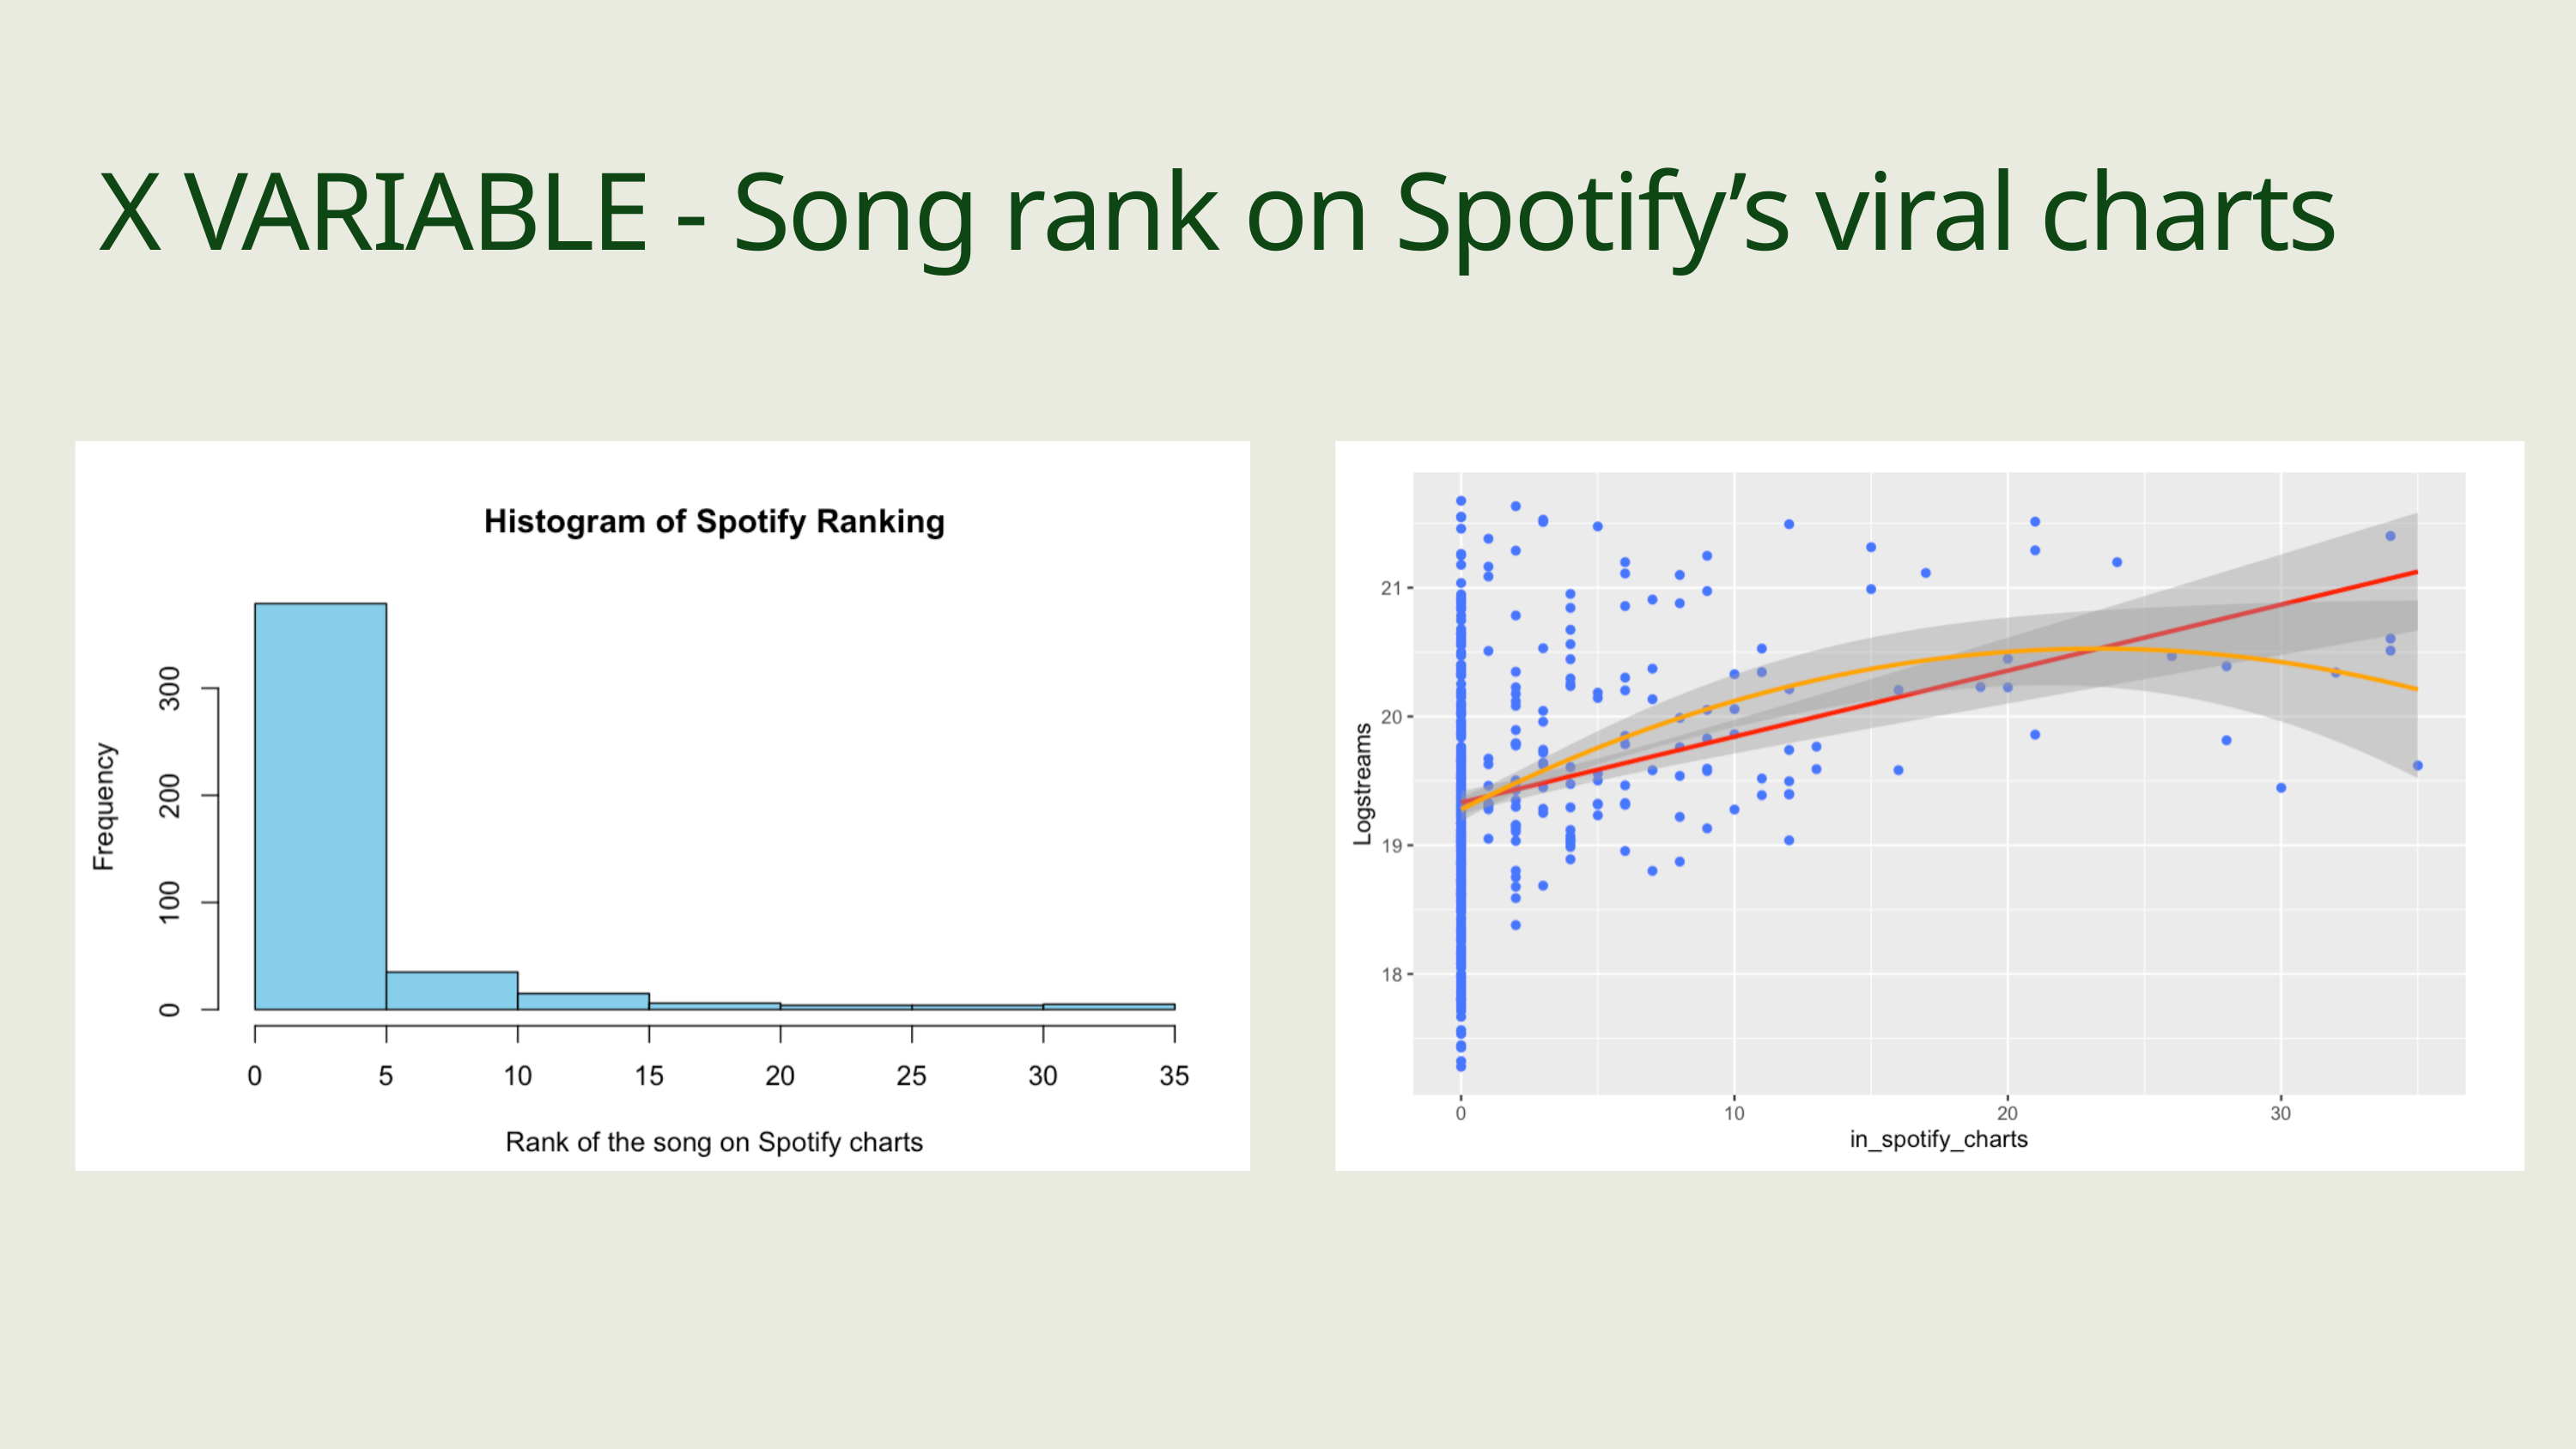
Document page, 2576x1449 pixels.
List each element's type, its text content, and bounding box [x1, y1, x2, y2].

text_box X VARIABLE - Song rank on Spotify’s viral charts [99, 178, 2477, 272]
text_box [1335, 441, 2525, 1171]
text_box [75, 441, 1251, 1171]
